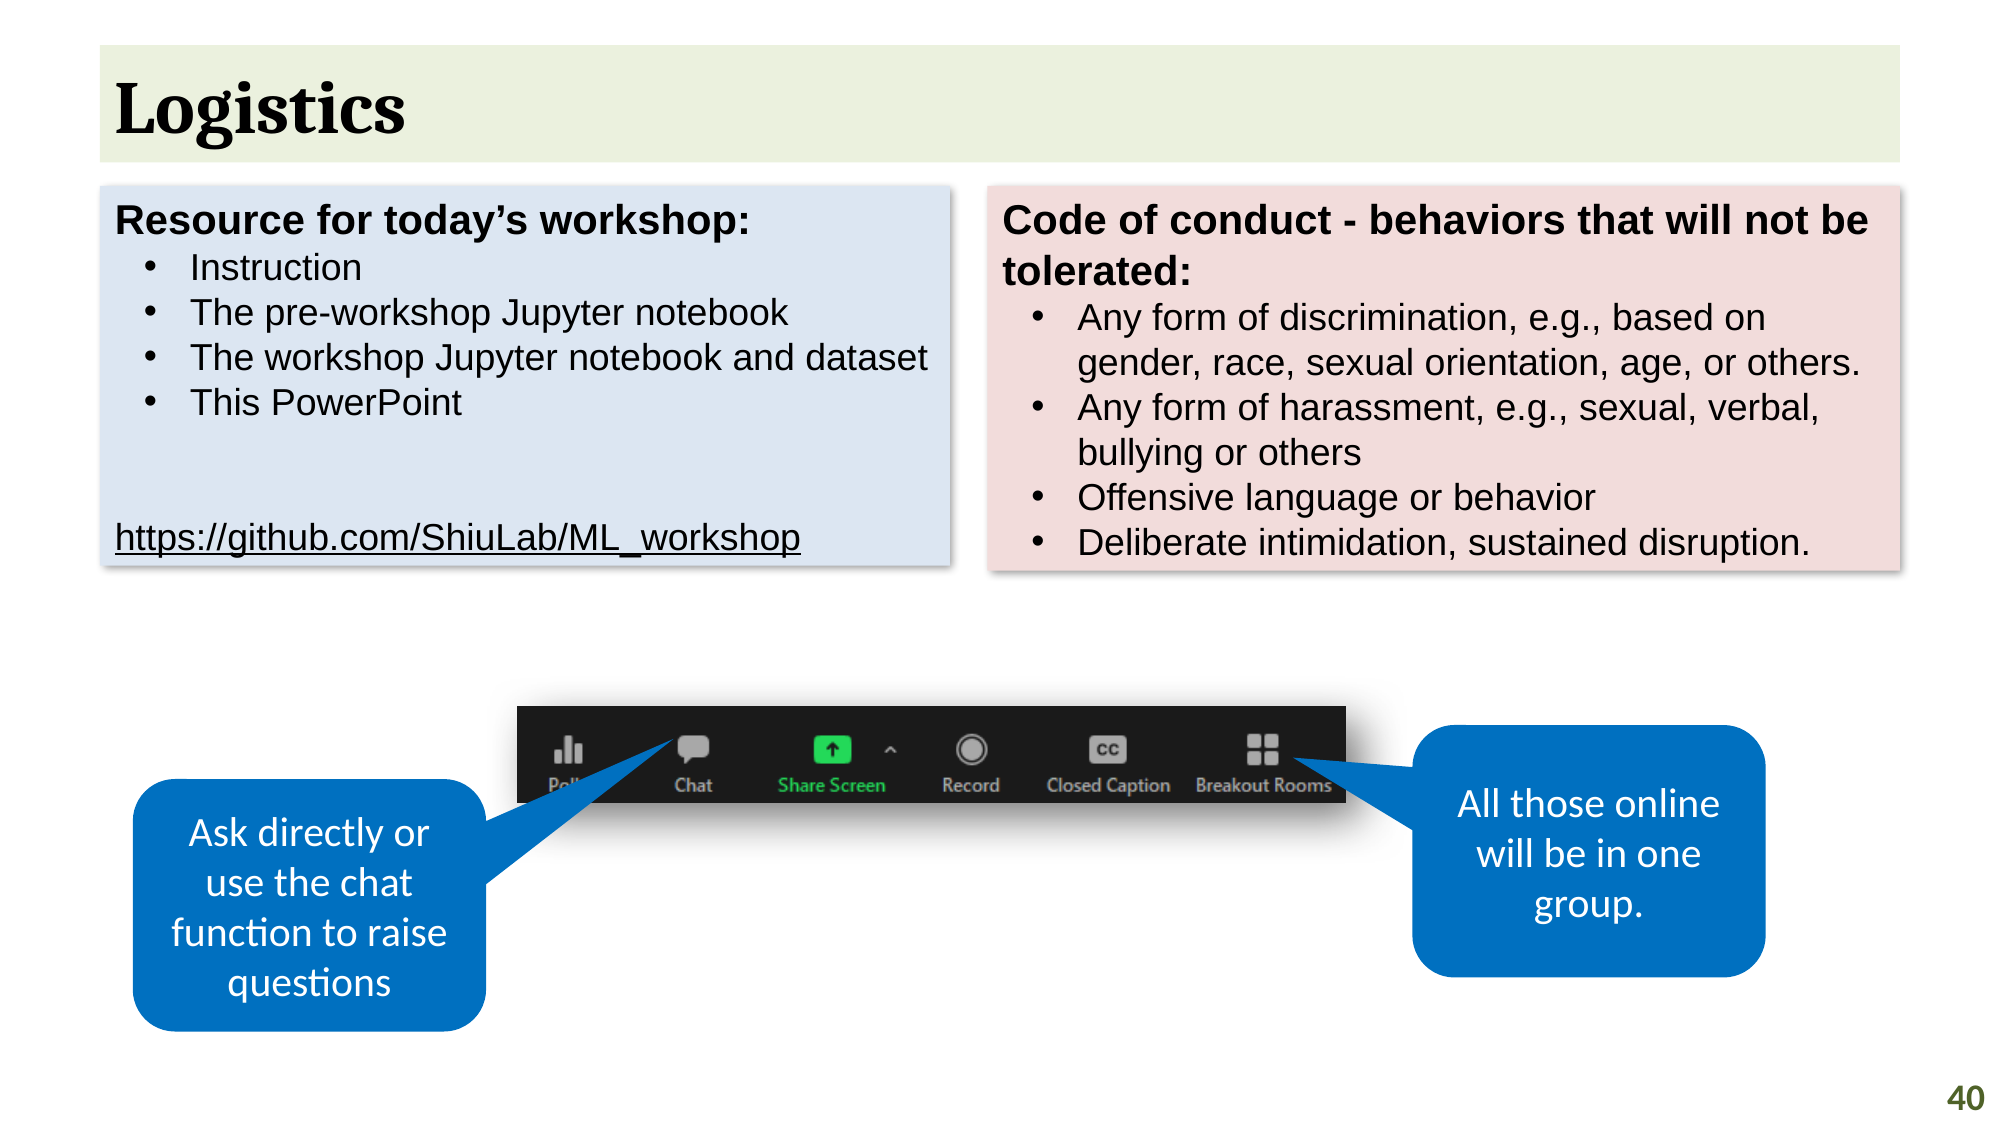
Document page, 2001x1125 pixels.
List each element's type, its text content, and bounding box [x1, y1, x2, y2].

title Logistics [99, 44, 1901, 163]
text_box Code of conduct - behaviors that will not be tolerated: Any form of discrimination, e.g., based on gender, race, sexual orientation, age, or others. Any form of harassment, e.g., sexual, verbal, bullying or others Offensive language or behavior Deliberate intimidation, sustained disruption. [987, 185, 1900, 571]
slide_number 40 [1899, 1065, 2000, 1125]
text_box All those online will be in one group. [1349, 722, 1768, 980]
text_box Ask directly or use the chat function to raise questions [130, 776, 582, 1034]
text_box Resource for today’s workshop: Instruction The pre-workshop Jupyter notebook The workshop Jupyter notebook and dataset This PowerPoint https://github.com/ShiuLab/ML_workshop [99, 185, 950, 566]
picture [516, 705, 1346, 804]
